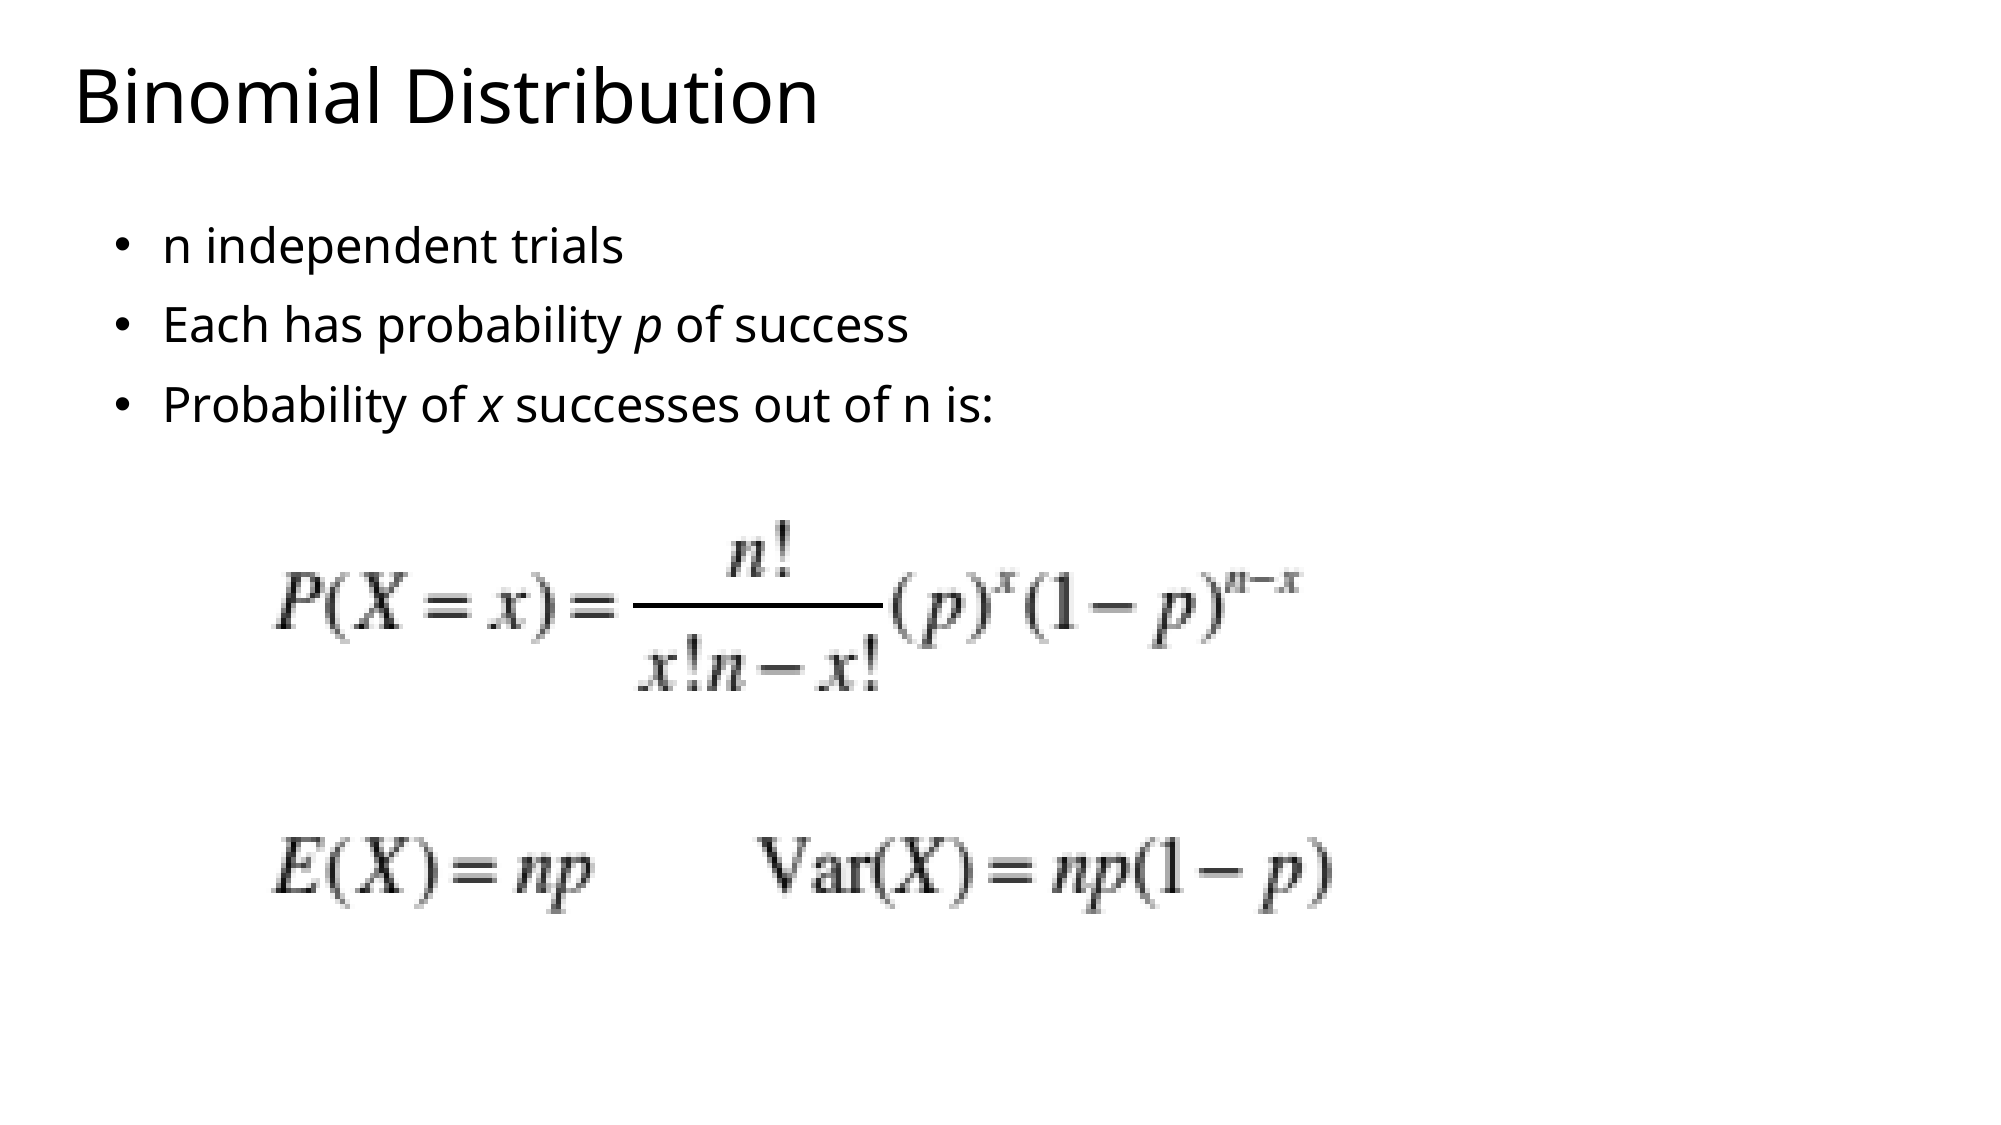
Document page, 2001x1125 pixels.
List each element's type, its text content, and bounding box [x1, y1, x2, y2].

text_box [262, 500, 1305, 703]
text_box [262, 827, 1337, 926]
list n independent trials Each has probability p of success Probability of x successes out of n is: 1. Of 10 randomly cosen Americans, what is the probability that the first 8 will have heath insurance and the next 2 won’t? 2. What is the probabil the next 7 won’t? [99, 207, 1450, 796]
text_box Binomial Distribution [0, 0, 1350, 188]
